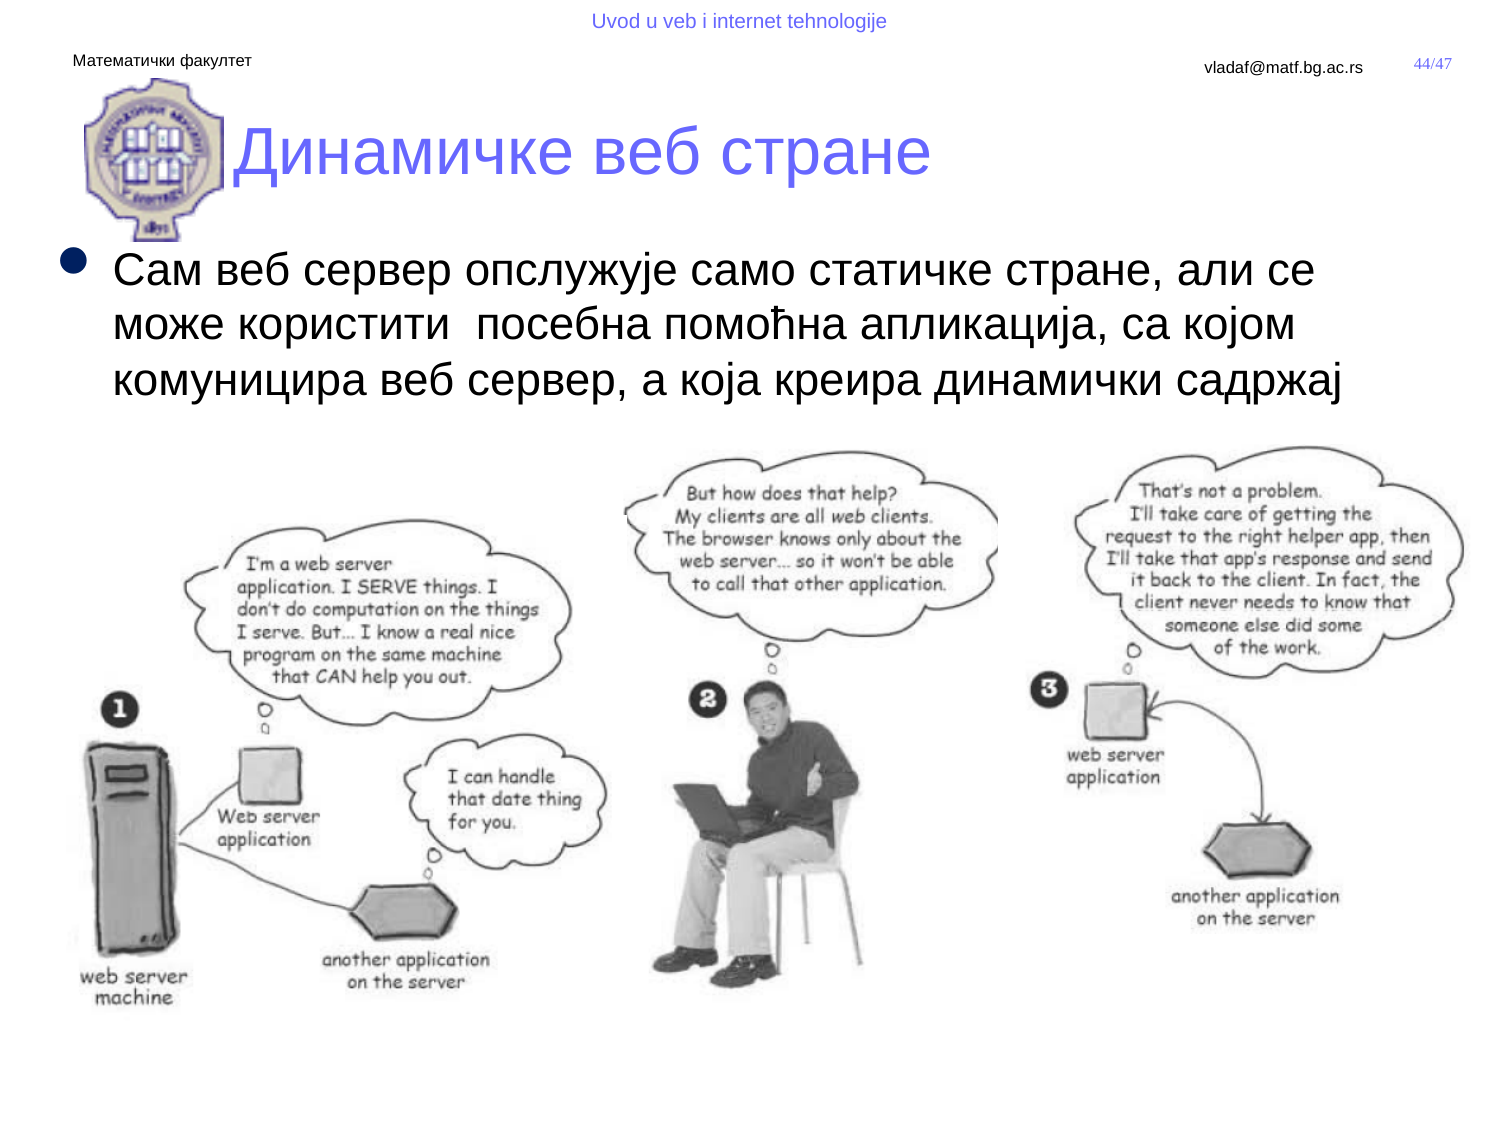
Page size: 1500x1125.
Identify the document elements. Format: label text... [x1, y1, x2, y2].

picture [84, 78, 218, 231]
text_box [17, 432, 1483, 1038]
title Динамичке веб стране [218, 54, 1483, 243]
list Сам веб сервер опслужује само статичке стране, али се може користити посебна помоћна апликација, са којом комуницира веб сервер, а која креира динамички садржај [41, 231, 1447, 430]
